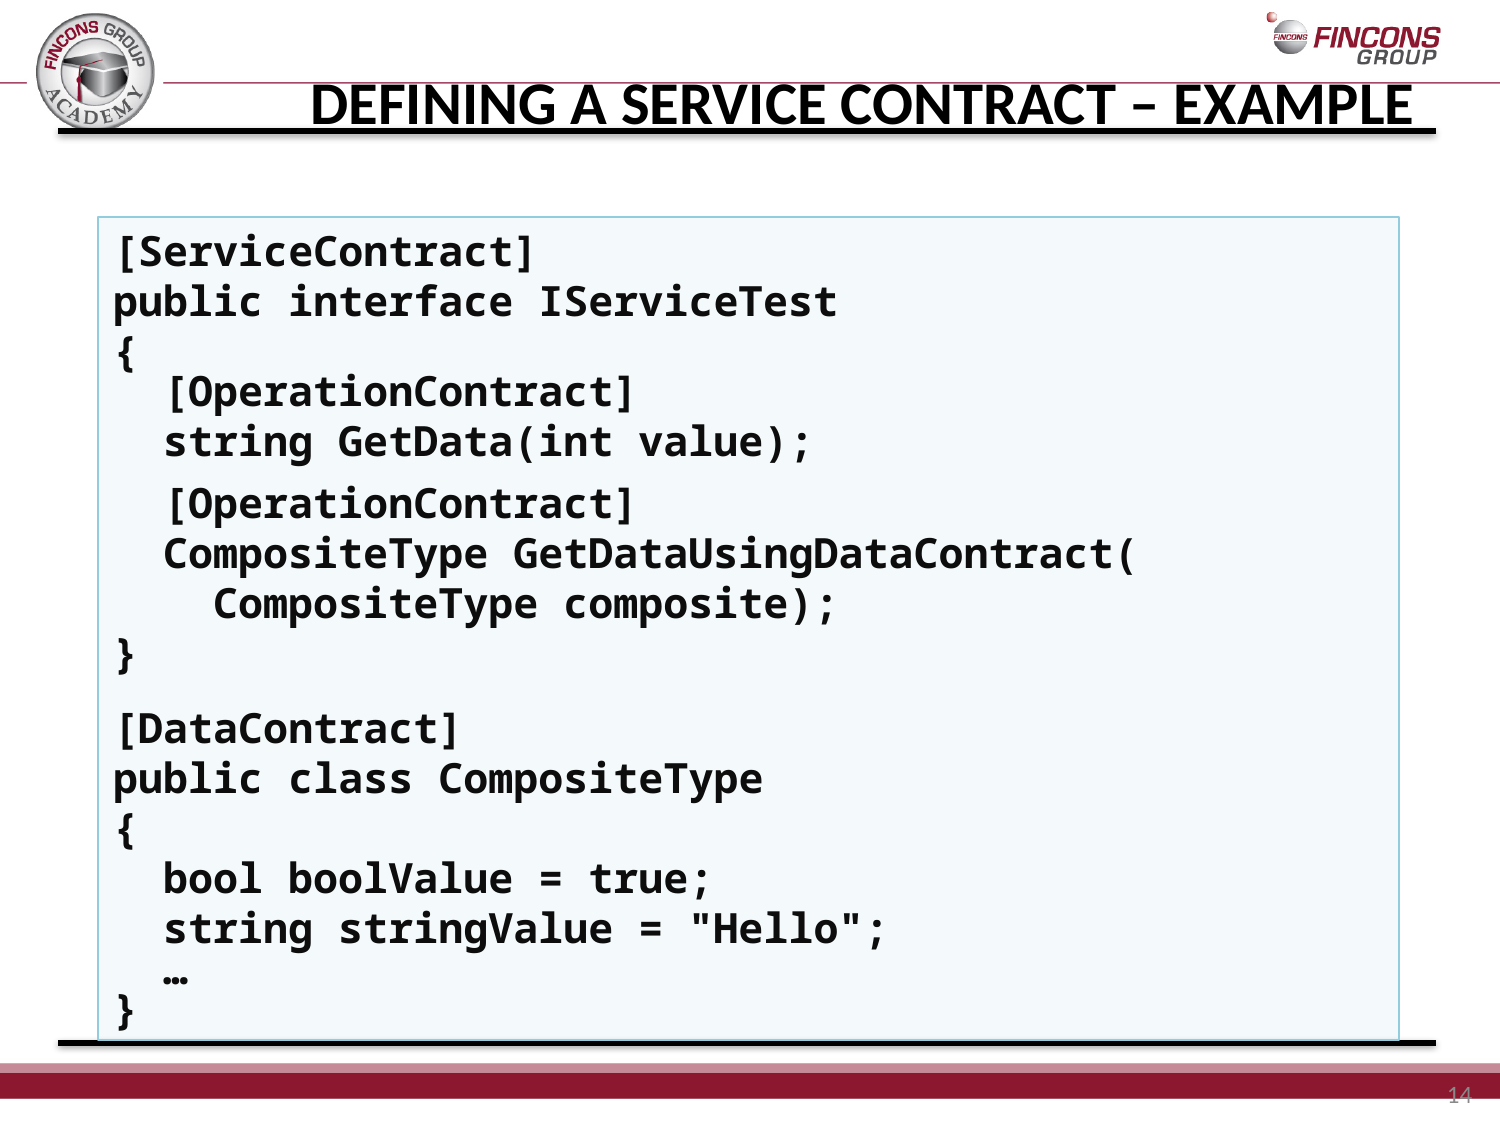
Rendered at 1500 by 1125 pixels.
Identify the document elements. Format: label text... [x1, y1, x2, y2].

slide_number 14 [1412, 1074, 1488, 1113]
text_box [ServiceContract] public interface IServiceTest { [OperationContract] string GetData(int value); [OperationContract] CompositeType GetDataUsingDataContract( CompositeType composite); } [DataContract] public class CompositeType { bool boolValue = true; string stringValue = "Hello"; … } [98, 217, 1399, 1040]
title Defining a Service Contract – Example [263, 24, 1463, 176]
picture [0, 0, 1500, 1125]
